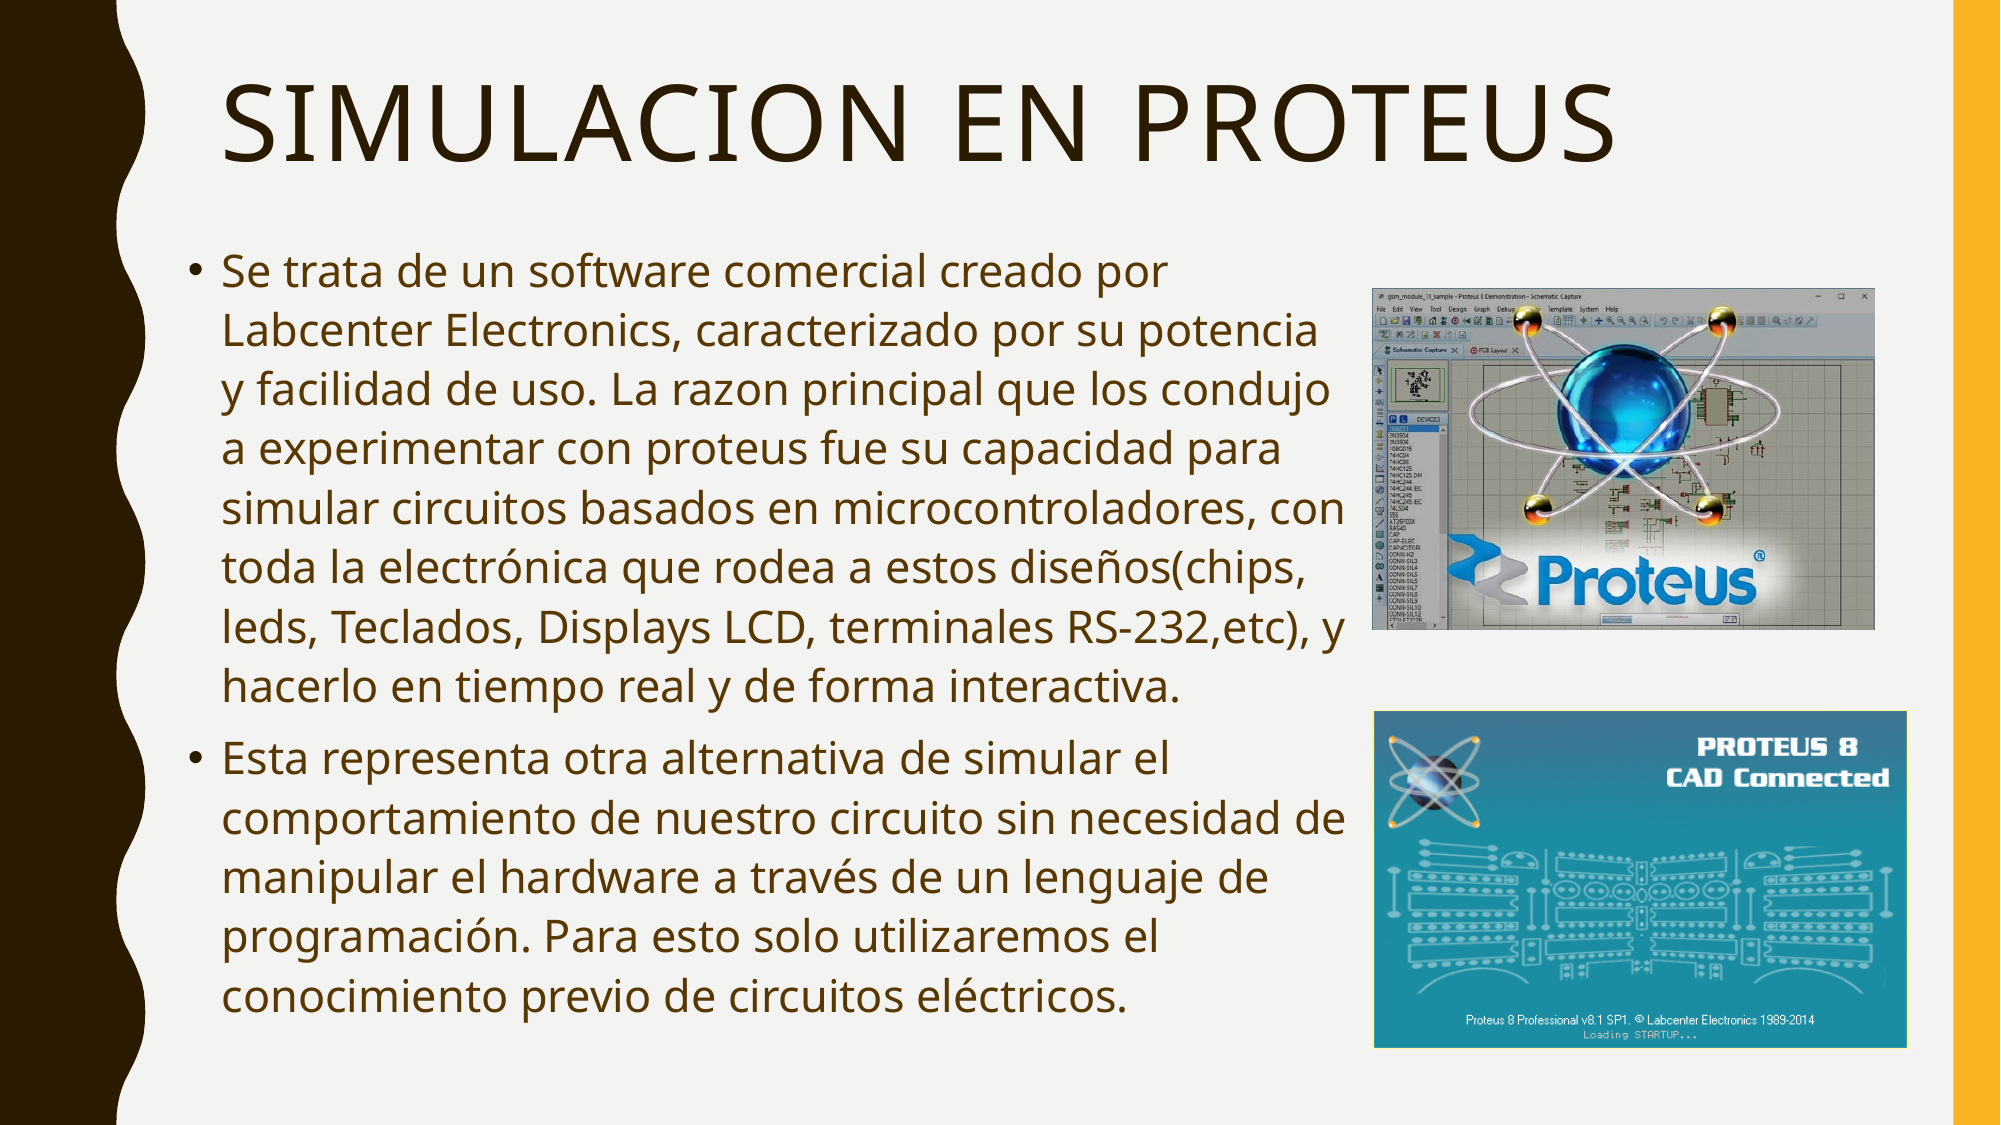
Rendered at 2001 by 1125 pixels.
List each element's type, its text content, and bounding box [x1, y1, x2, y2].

picture [1372, 710, 1909, 1049]
picture [1372, 288, 1875, 631]
title SIMULACION EN PROTEUS [205, 62, 1875, 308]
list Se trata de un software comercial creado por Labcenter Electronics, caracterizado por su potencia y facilidad de uso. La razon principal que los condujo a experimentar con proteus fue su capacidad para simular circuitos basados en microcontroladores, con toda la electrónica que rodea a estos diseños(chips, leds, Teclados, Displays LCD, terminales RS-232,etc), y hacerlo en tiempo real y de forma interactiva. Esta representa otra alternativa de simular el comportamiento de nuestro circuito sin necesidad de manipular el hardware a través de un lenguaje de programación. Para esto solo utilizaremos el conocimiento previo de circuitos eléctricos. [172, 229, 1371, 1090]
